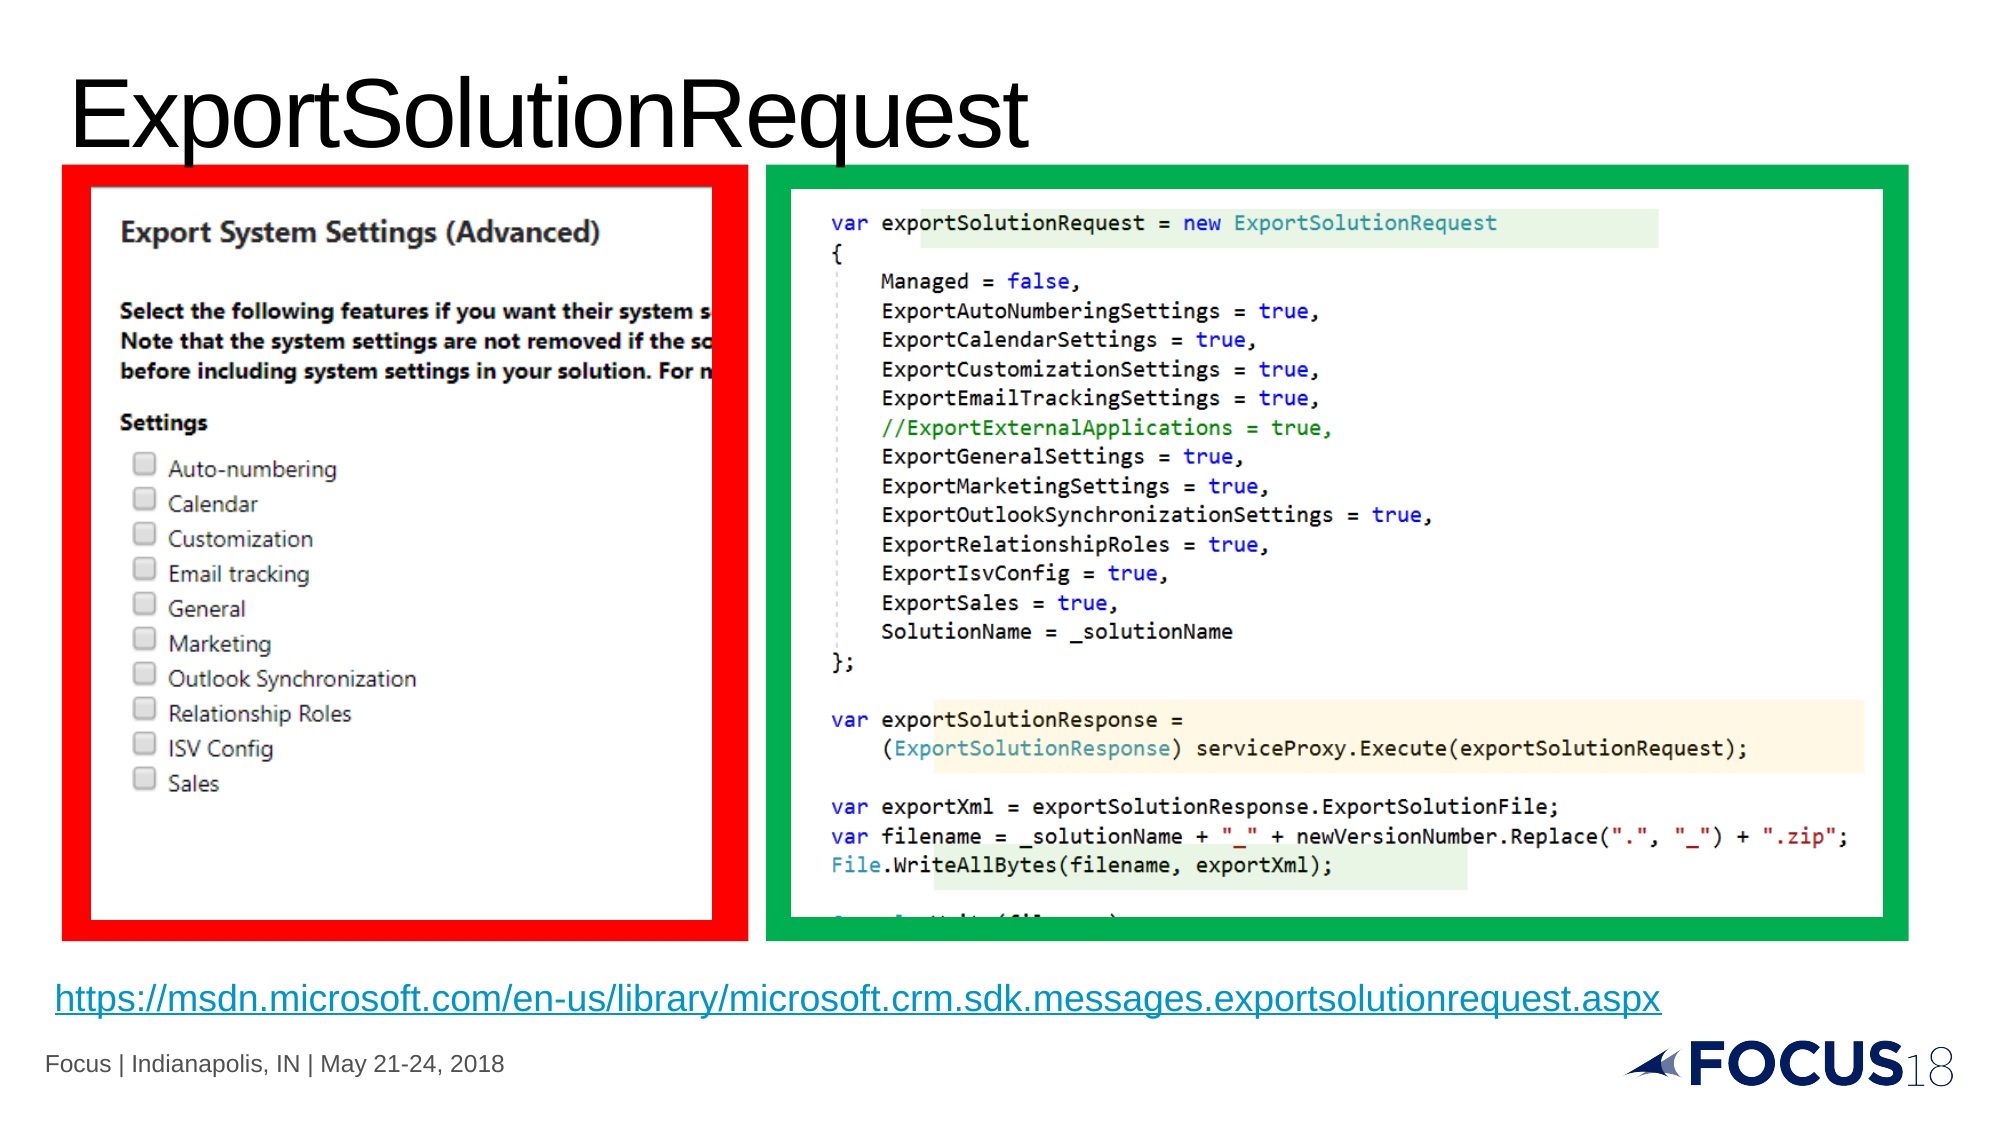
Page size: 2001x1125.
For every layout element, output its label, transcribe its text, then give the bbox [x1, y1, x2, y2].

text_box [765, 196, 1909, 942]
title ExportSolutionRequest [44, 47, 1957, 196]
picture [91, 186, 712, 920]
picture [790, 189, 1883, 917]
text_box https://msdn.microsoft.com/en-us/library/microsoft.crm.sdk.messages.exportsolutionrequest.aspx [39, 966, 1728, 1071]
text_box [61, 196, 749, 942]
picture [1619, 1038, 1956, 1088]
